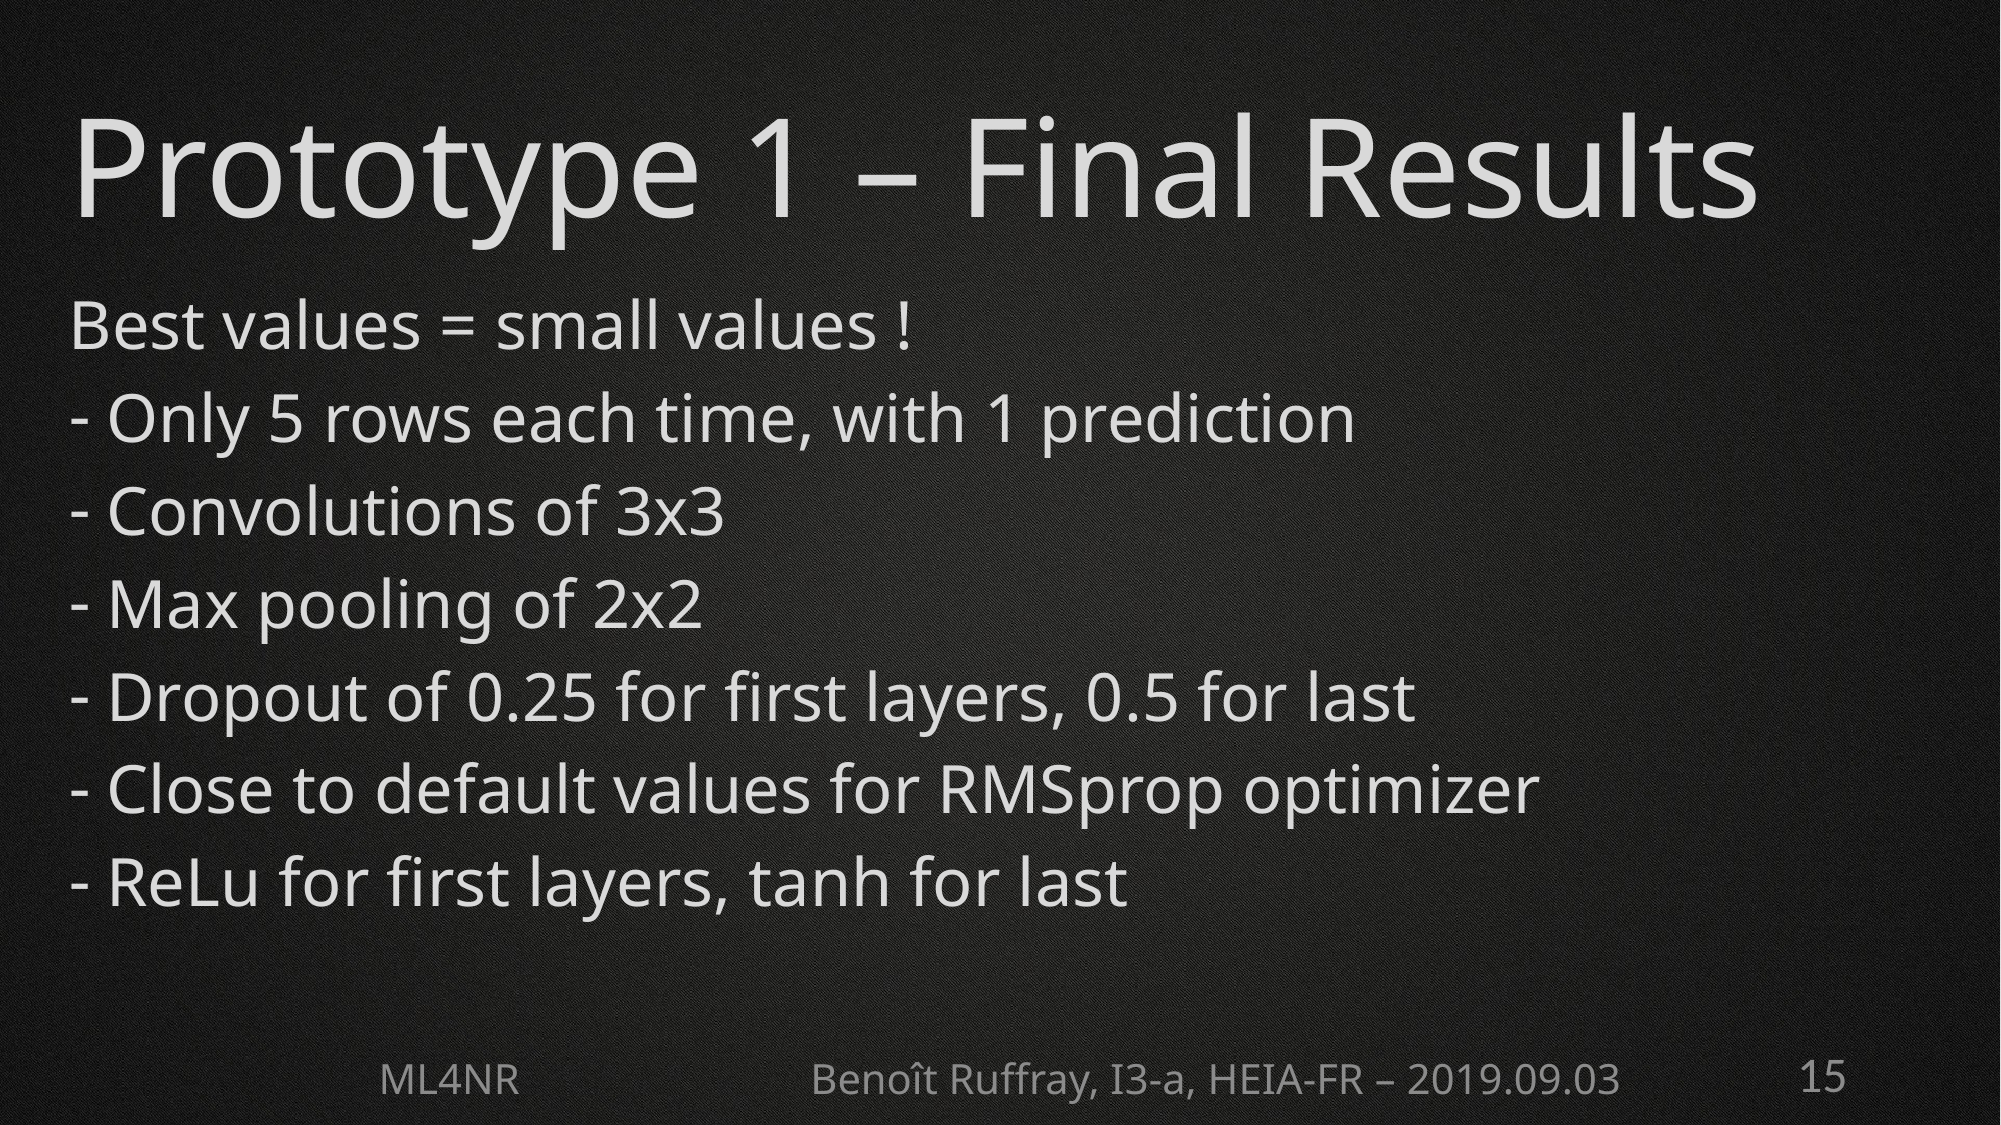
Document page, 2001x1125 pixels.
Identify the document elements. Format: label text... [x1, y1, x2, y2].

list Best values = small values ! Only 5 rows each time, with 1 prediction Convolutions of 3x3 Max pooling of 2x2 Dropout of 0.25 for first layers, 0.5 for last Close to default values for RMSprop optimizer ReLu for first layers, tanh for last [53, 284, 1793, 1030]
footer ML4NR Benoît Ruffray, I3-a, HEIA-FR – 2019.09.03 [0, 1030, 2000, 1125]
title Prototype 1 – Final Results [53, 61, 1979, 285]
picture [0, 0, 2001, 1125]
